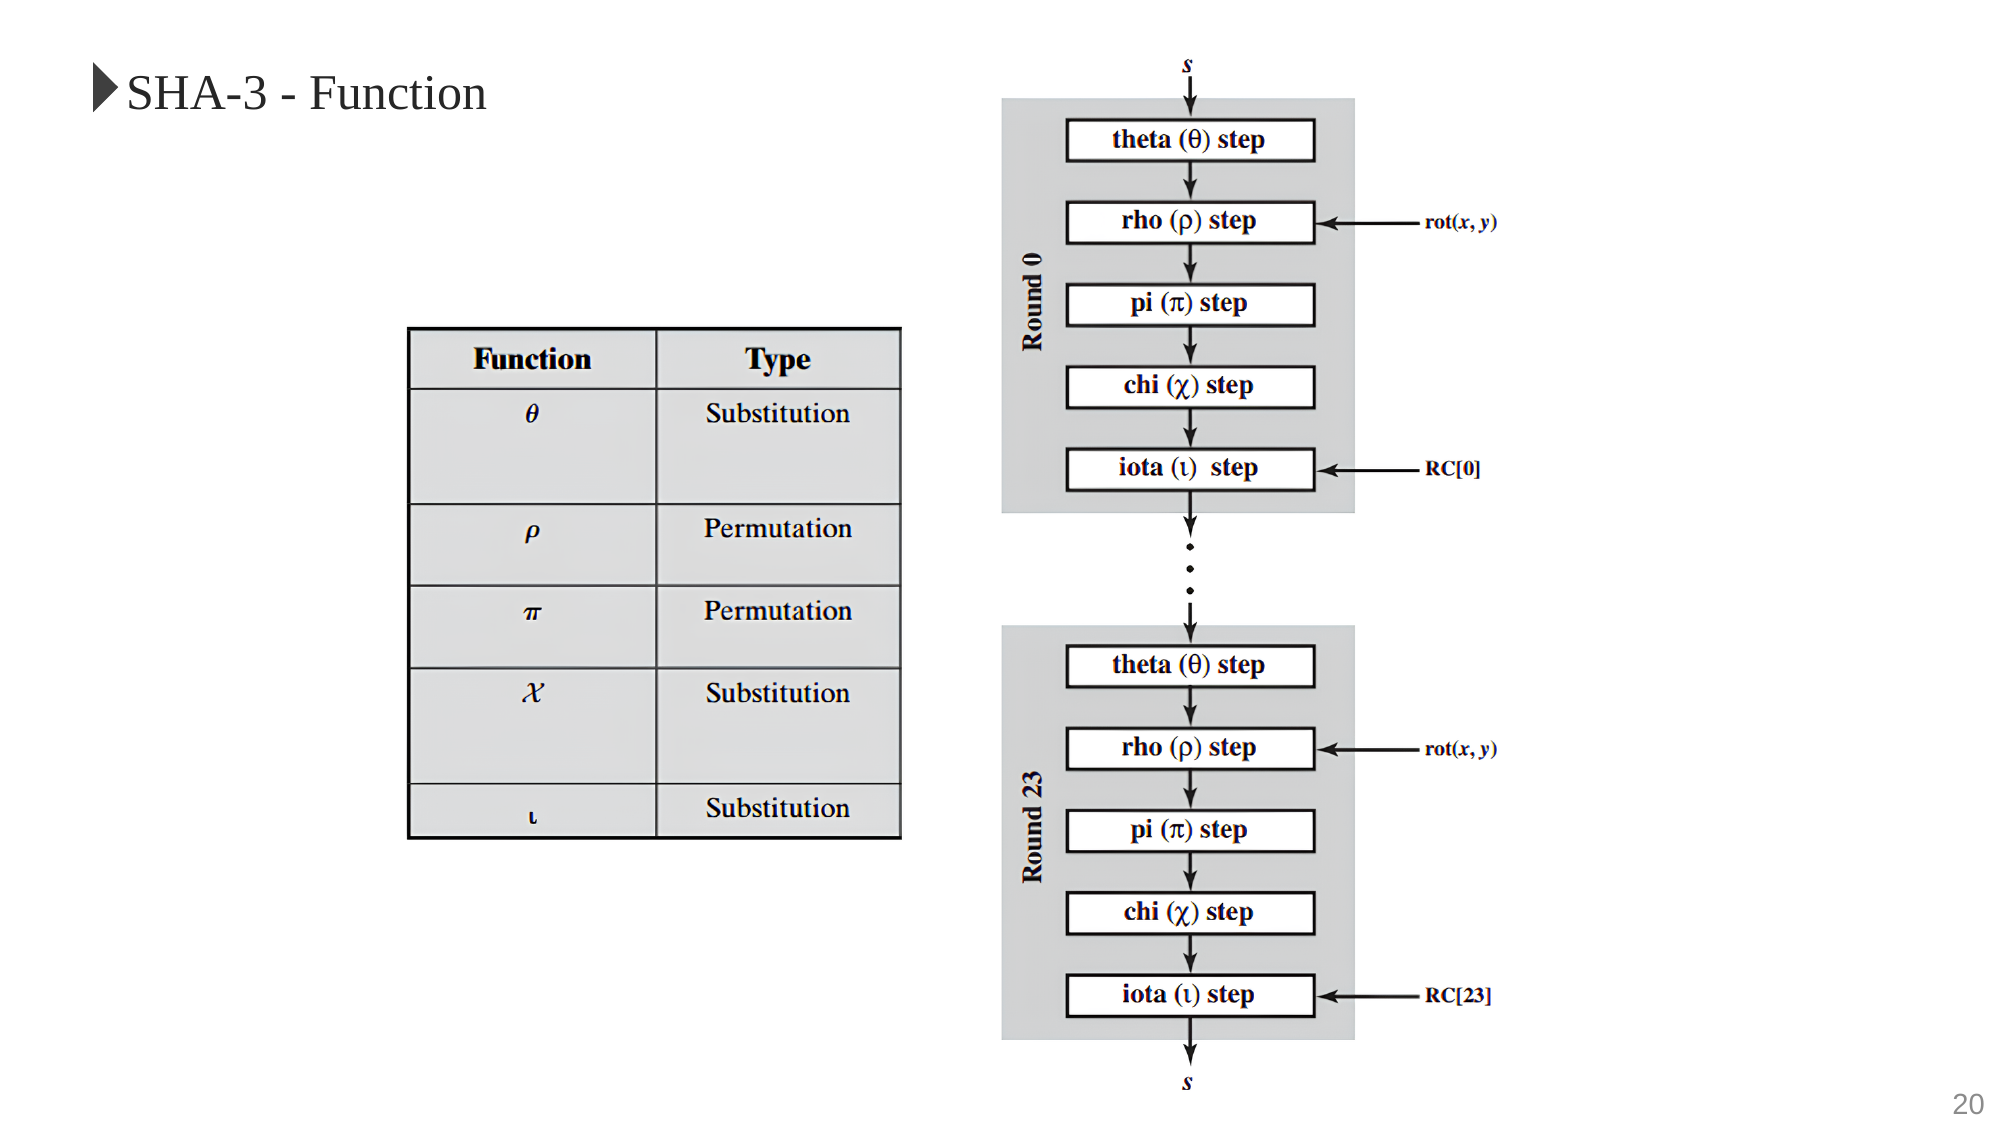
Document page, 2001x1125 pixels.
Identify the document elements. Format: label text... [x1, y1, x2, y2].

picture [321, 28, 1550, 1097]
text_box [93, 52, 505, 129]
slide_number 20 [1550, 1072, 2000, 1125]
